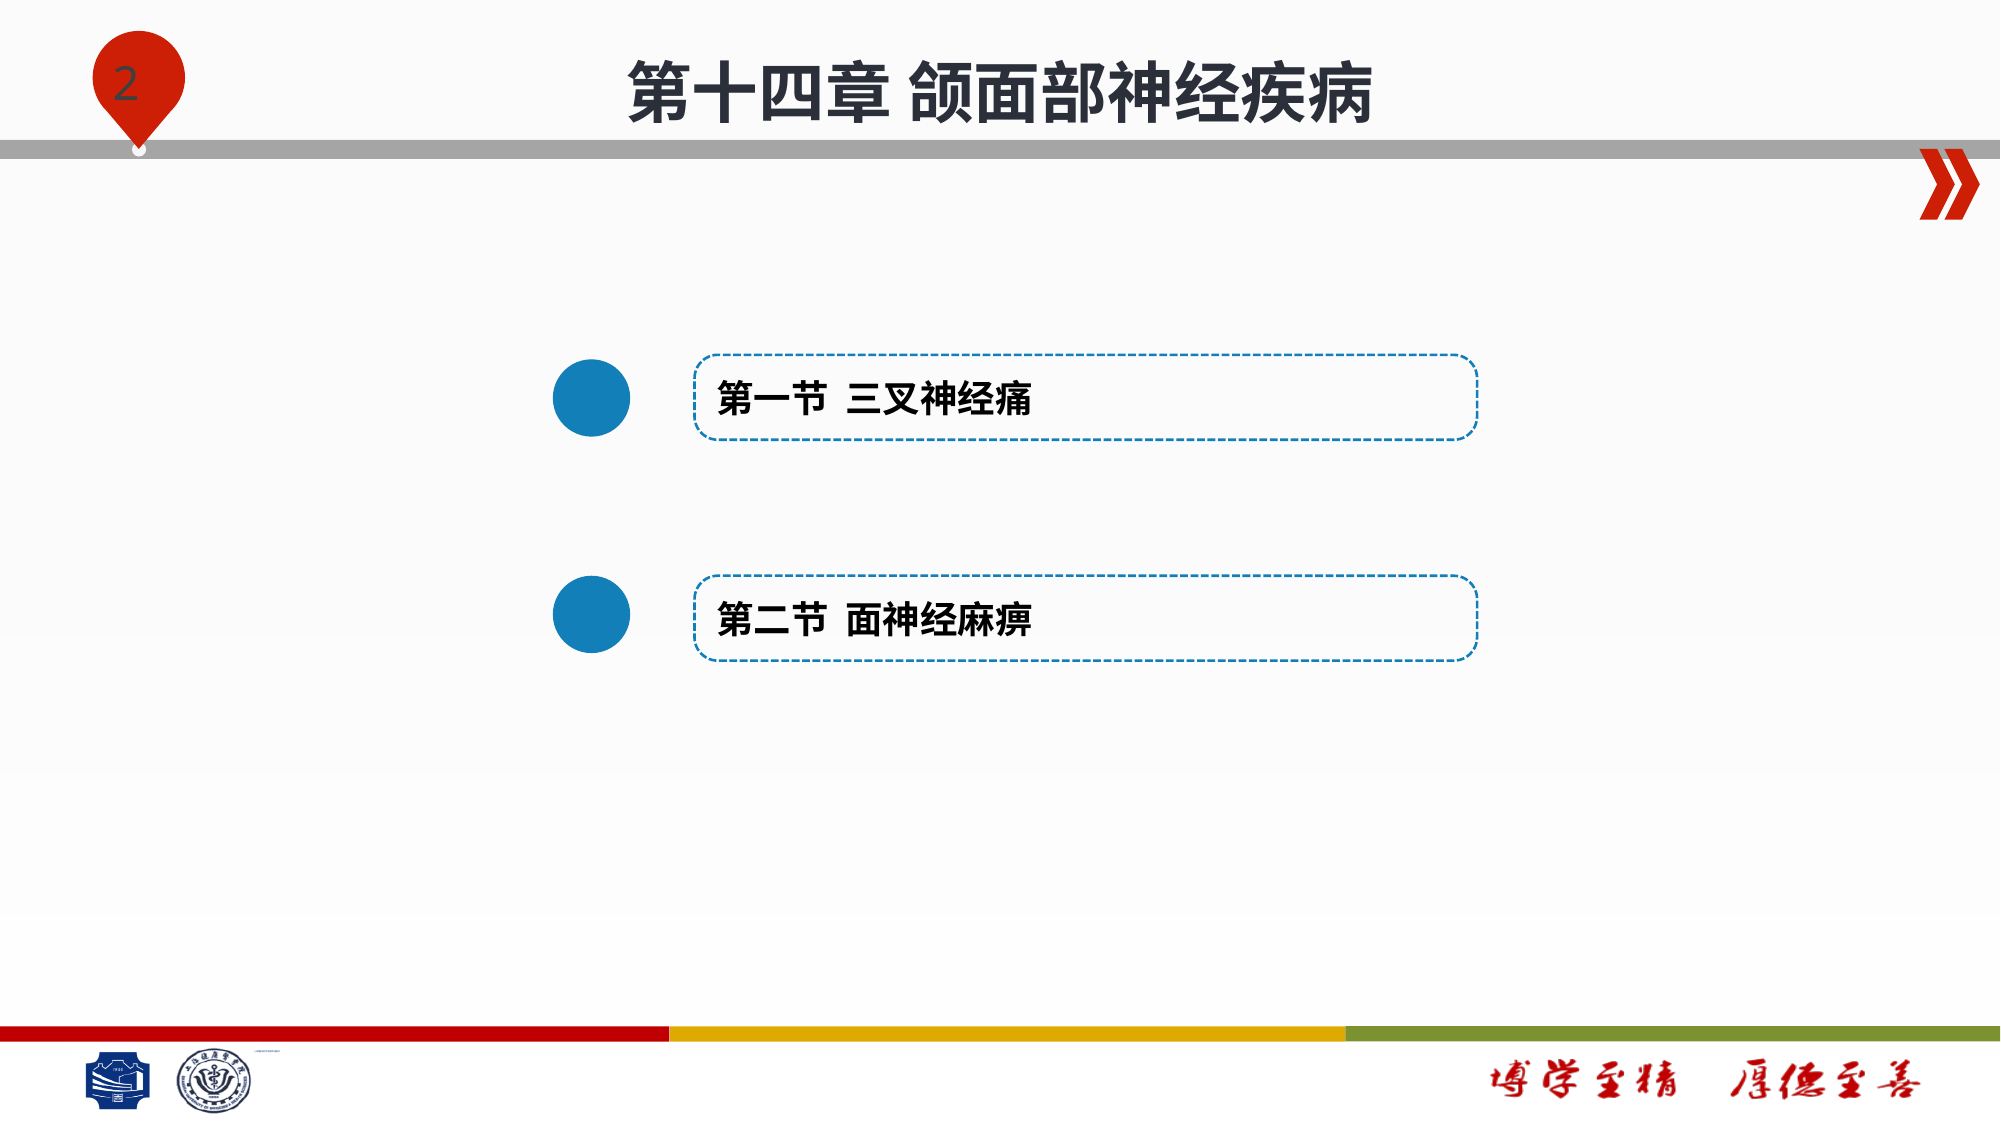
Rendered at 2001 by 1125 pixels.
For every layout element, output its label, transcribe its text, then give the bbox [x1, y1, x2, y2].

text_box 第一节 三叉神经痛 [692, 352, 1480, 442]
text_box [550, 573, 633, 656]
picture [70, 1042, 260, 1121]
picture [1458, 1043, 1955, 1124]
text_box [550, 357, 633, 439]
title 第十四章 颌面部神经疾病 [137, 43, 1863, 262]
text_box 第二节 面神经麻痹 [692, 573, 1480, 663]
